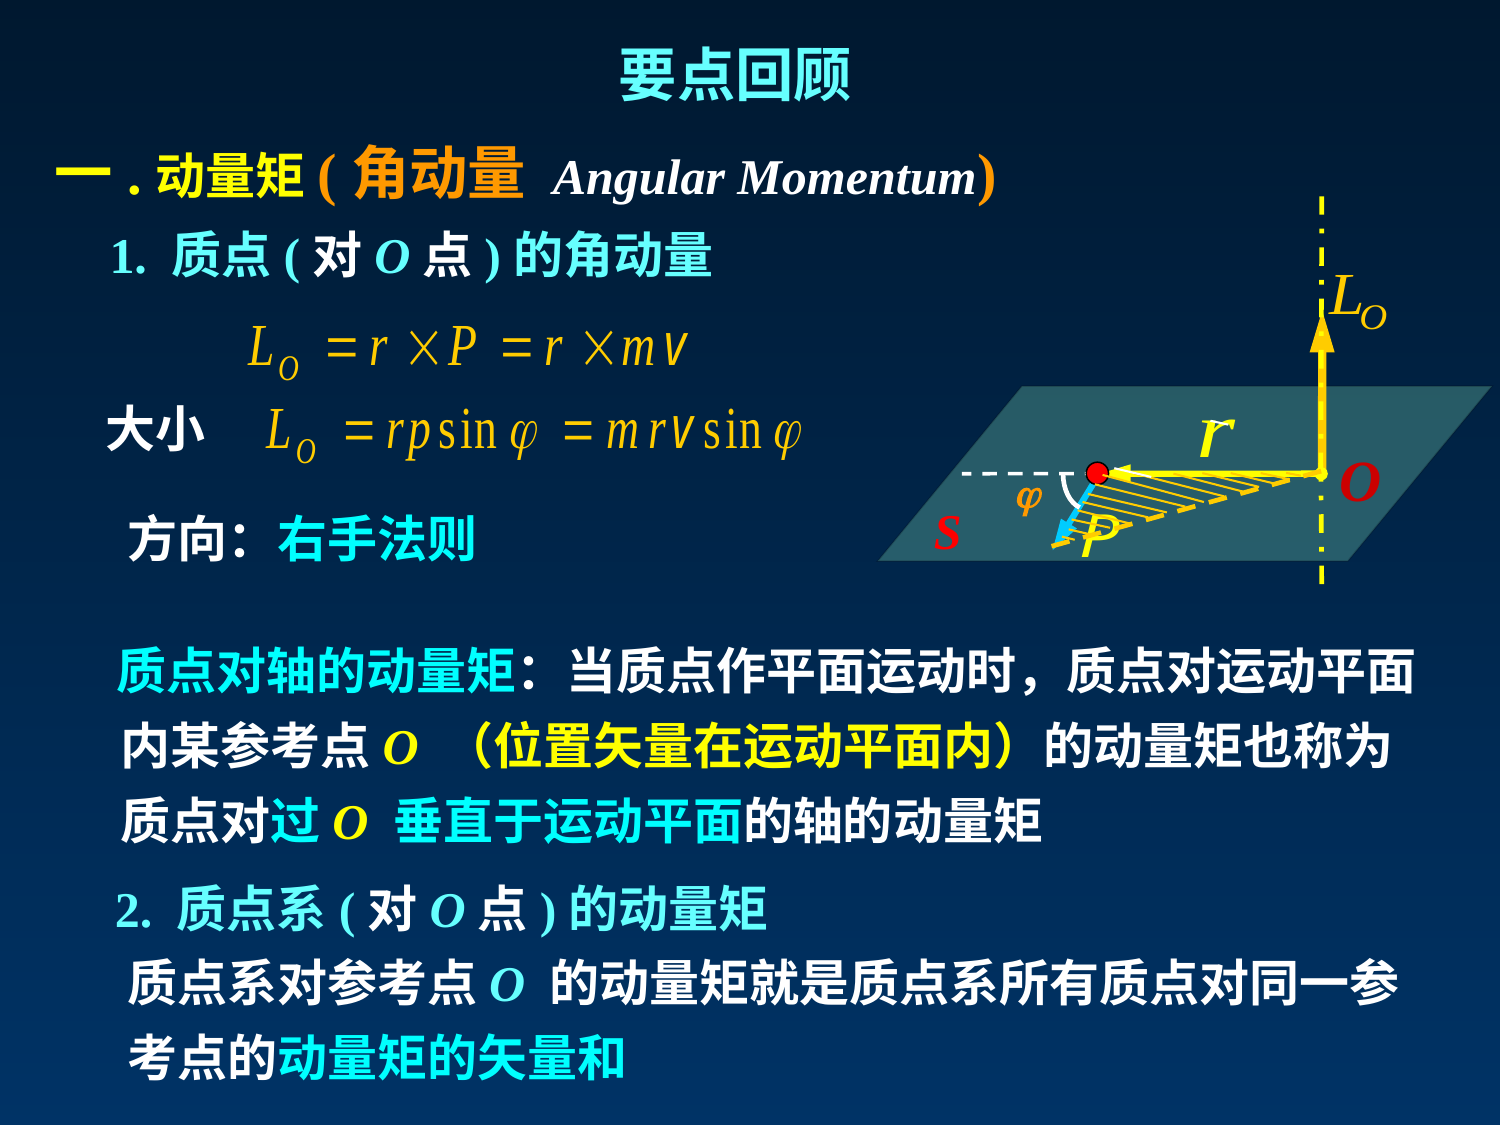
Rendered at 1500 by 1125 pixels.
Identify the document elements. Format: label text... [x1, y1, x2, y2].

text_box 1. 质点(对O点)的角动量 [94, 215, 750, 291]
text_box 一.动量矩(角动量 Angular Momentum) [40, 128, 1164, 214]
text_box 2. 质点系(对O点)的动量矩 [100, 869, 951, 945]
text_box 质点系对参考点O 的动量矩就是质点系所有质点对同一参考点的动量矩的矢量和 [112, 928, 1424, 1094]
text_box 质点对轴的动量矩：当质点作平面运动时，质点对运动平面内某参考点O （位置矢量在运动平面内）的动量矩也称为质点对过O 垂直于运动平面的轴的动量矩 [33, 617, 1447, 857]
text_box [261, 396, 814, 469]
text_box 方向：右手法则 [112, 499, 550, 575]
text_box 大小 [90, 390, 263, 465]
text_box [877, 195, 1493, 599]
text_box 要点回顾 [604, 31, 949, 116]
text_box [243, 308, 704, 386]
